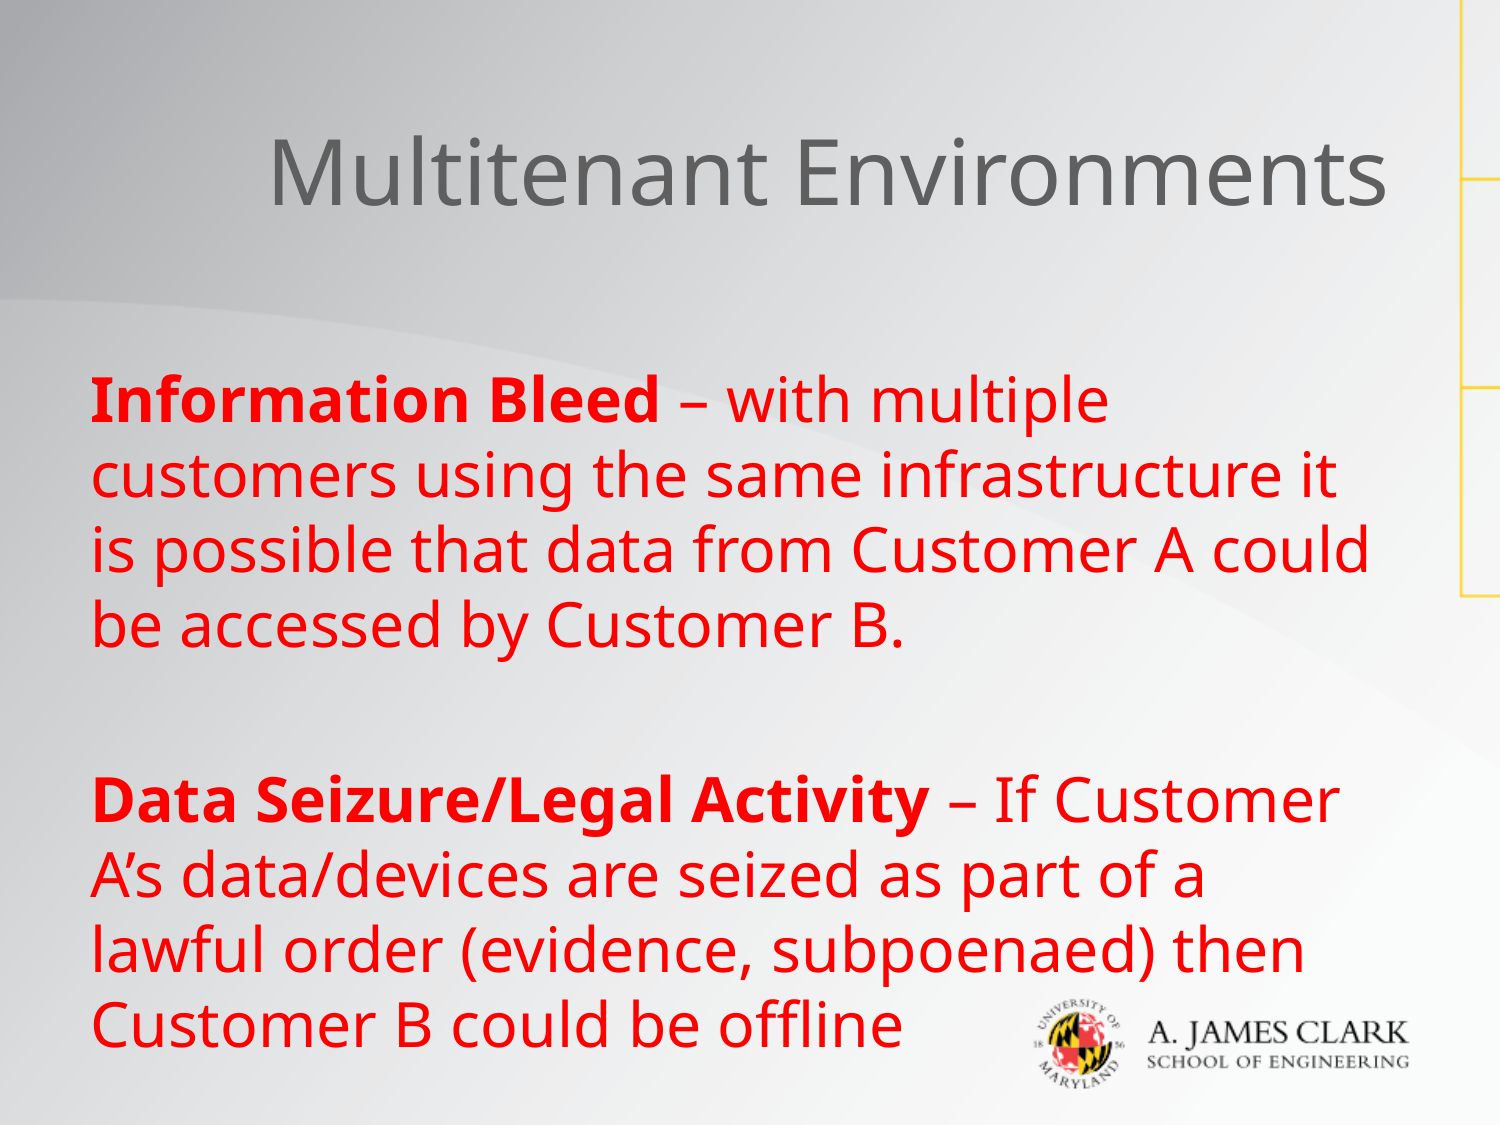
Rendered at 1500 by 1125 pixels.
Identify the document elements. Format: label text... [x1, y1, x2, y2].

title Multitenant Environments [75, 45, 1407, 231]
list Information Bleed – with multiple customers using the same infrastructure it is possible that data from Customer A could be accessed by Customer B. Data Seizure/Legal Activity – If Customer A’s data/devices are seized as part of a lawful order (evidence, subpoenaed) then Customer B could be offline [75, 352, 1407, 1002]
